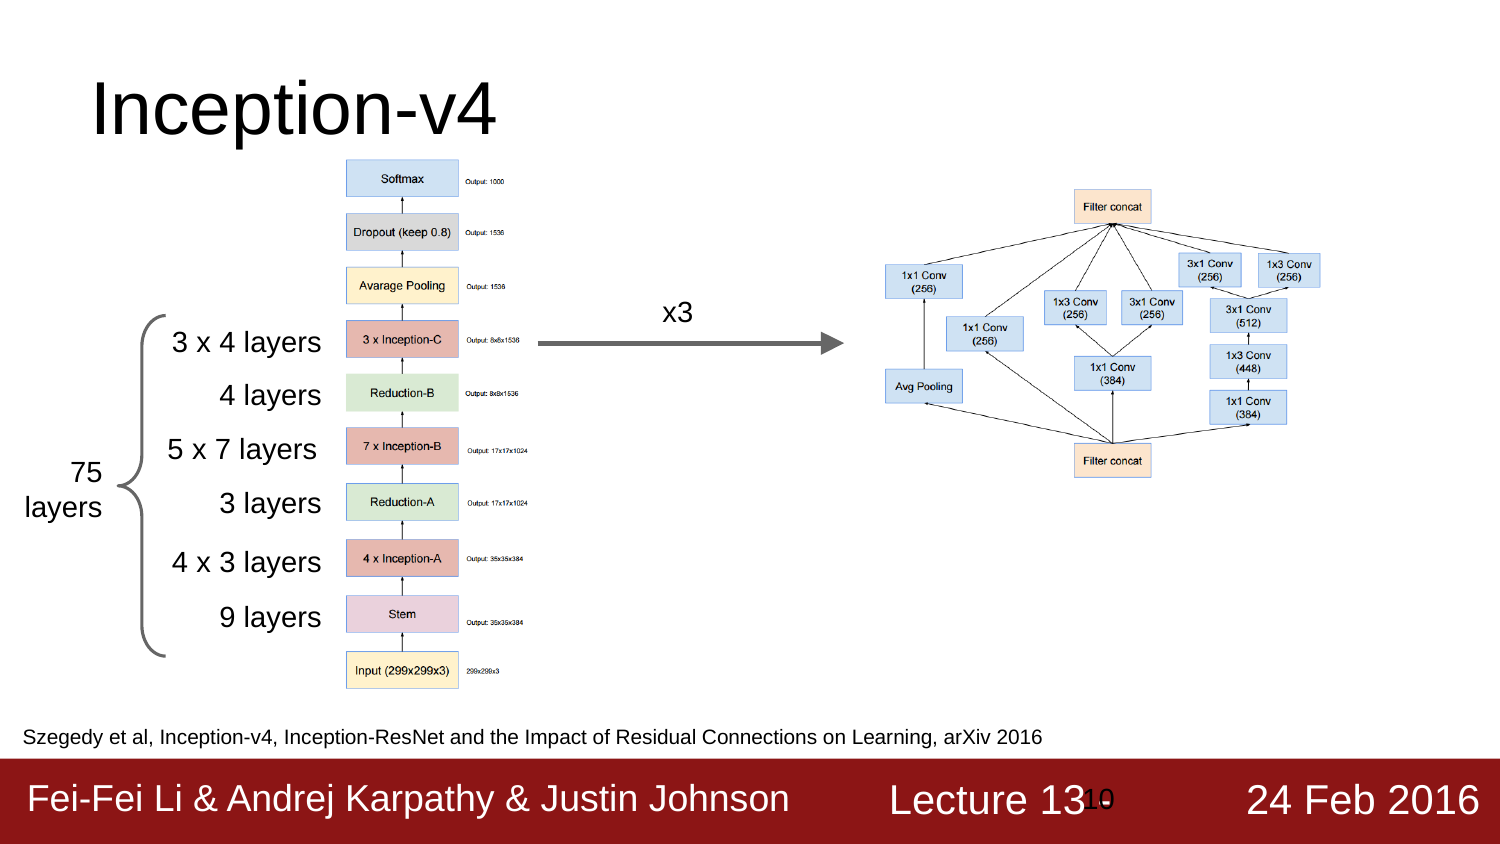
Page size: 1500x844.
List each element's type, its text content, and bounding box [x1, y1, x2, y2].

text_box 5 x 7 layers [166, 417, 333, 472]
text_box [118, 315, 166, 657]
text_box 3 x 4 layers [140, 308, 333, 365]
text_box 4 x 3 layers [166, 528, 333, 584]
text_box 4 layers [166, 365, 333, 417]
text_box x3 [647, 278, 735, 337]
picture [871, 185, 1326, 483]
text_box 5 x 7 layers [136, 415, 141, 472]
text_box 3 layers [166, 472, 333, 526]
text_box 75 layers [7, 437, 118, 494]
text_box 9 layers [193, 584, 333, 640]
text_box Szegedy et al, Inception-v4, Inception-ResNet and the Impact of Residual Connections on Learning, arXiv 2016 [7, 705, 1068, 755]
slide_number ‹#› [1067, 765, 1206, 830]
picture [338, 149, 545, 694]
title Inception-v4 [75, 33, 1425, 175]
